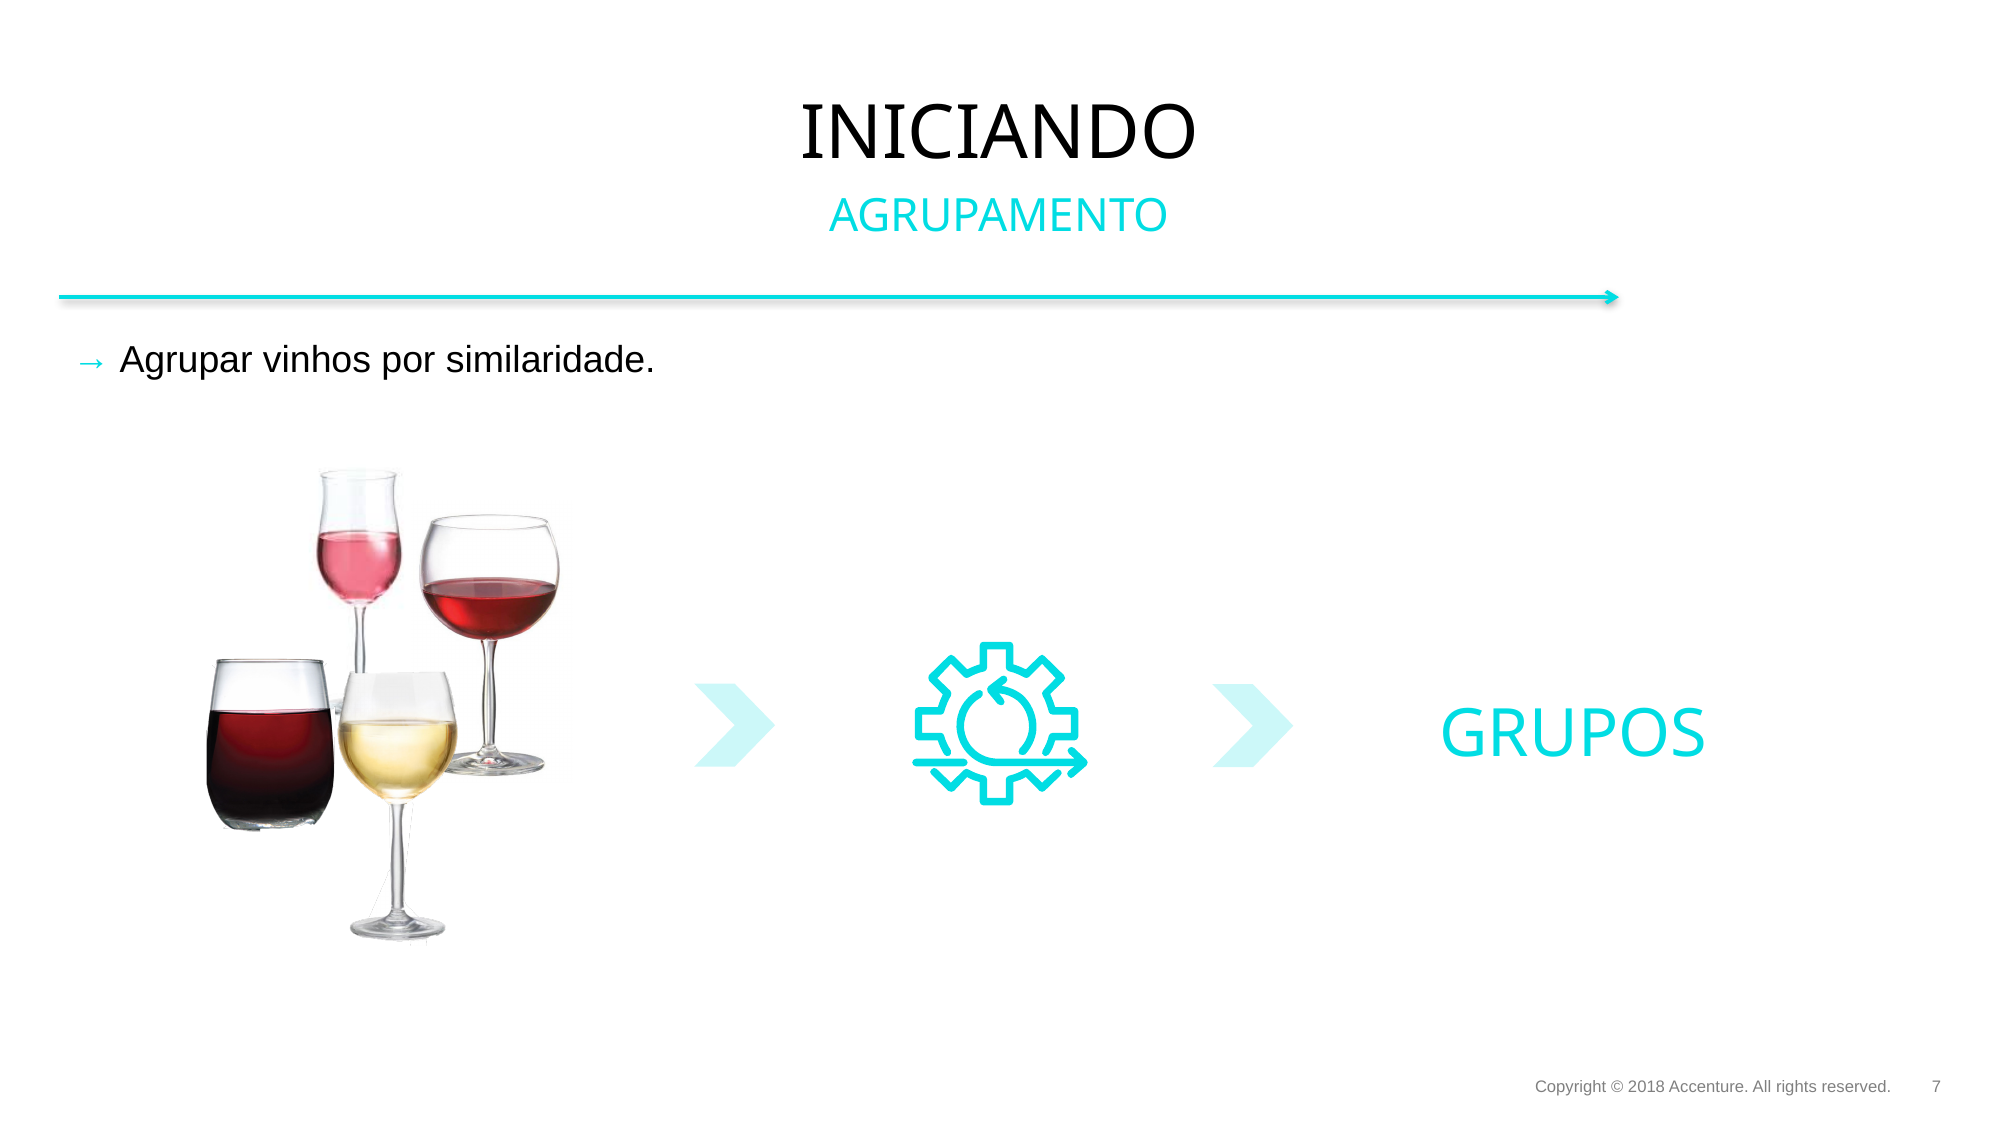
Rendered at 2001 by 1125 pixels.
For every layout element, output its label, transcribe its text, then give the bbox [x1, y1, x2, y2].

slide_number 7 [1905, 1072, 1942, 1099]
text_box GRUPOS [1333, 634, 1814, 770]
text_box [911, 641, 1088, 806]
picture [198, 457, 573, 946]
text_box [1210, 682, 1296, 770]
list AGRUPAMENTO [58, 185, 1941, 252]
title iniciando [58, 90, 1941, 181]
footer Copyright © 2018 Accenture. All rights reserved. [1212, 1072, 1892, 1099]
text_box Agrupar vinhos por similaridade. [57, 327, 1063, 388]
text_box [692, 681, 778, 769]
